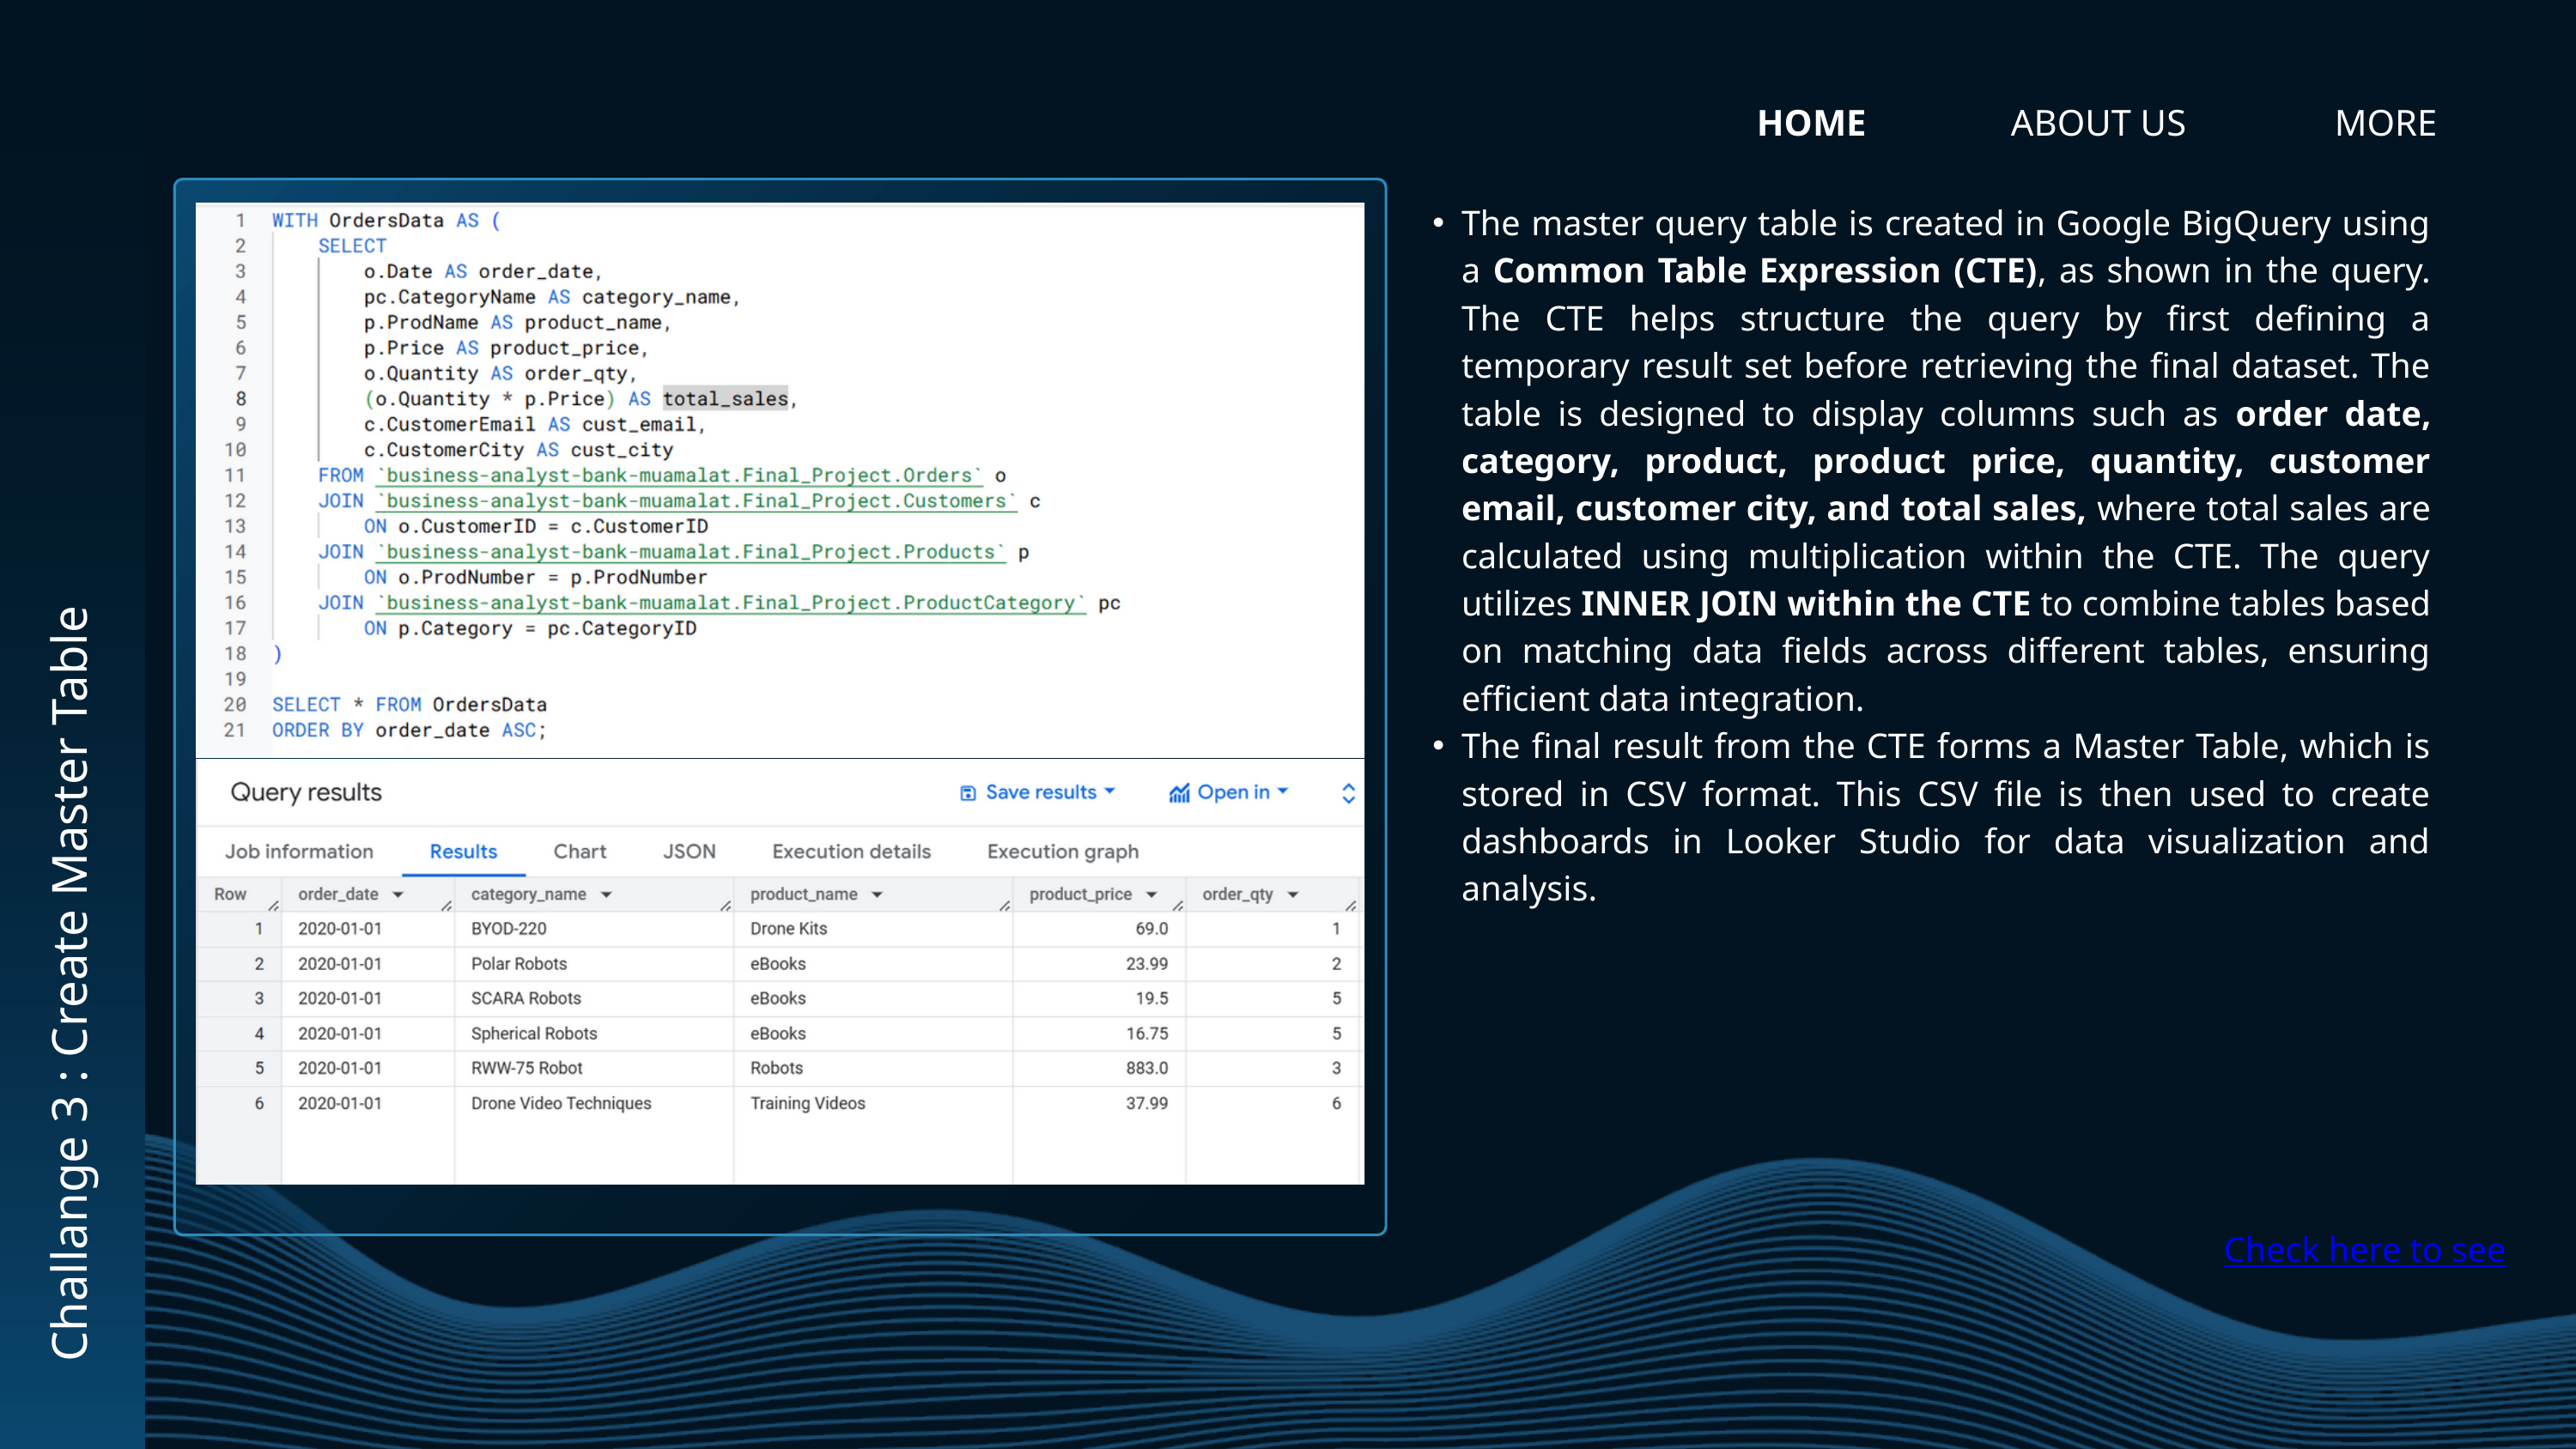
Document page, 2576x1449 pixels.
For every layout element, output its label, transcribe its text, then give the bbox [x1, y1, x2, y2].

text_box The master query table is created in Google BigQuery using a Common Table Expression (CTE), as shown in the query. The CTE helps structure the query by first defining a temporary result set before retrieving the final dataset. The table is designed to display columns such as order date, category, product, product price, quantity, customer email, customer city, and total sales, where total sales are calculated using multiplication within the CTE. The query utilizes INNER JOIN within the CTE to combine tables based on matching data fields across different tables, ensuring efficient data integration. The final result from the CTE forms a Master Table, which is stored in CSV format. This CSV file is then used to create dashboards in Looker Studio for data visualization and analysis. [1403, 194, 2432, 908]
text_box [0, 0, 145, 1449]
text_box ABOUT US [2002, 93, 2195, 143]
text_box [150, 1128, 2576, 1449]
text_box MORE [2289, 93, 2482, 143]
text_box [173, 179, 1387, 1235]
text_box Check here to see [2223, 1227, 2549, 1275]
text_box HOME [1716, 93, 1908, 143]
